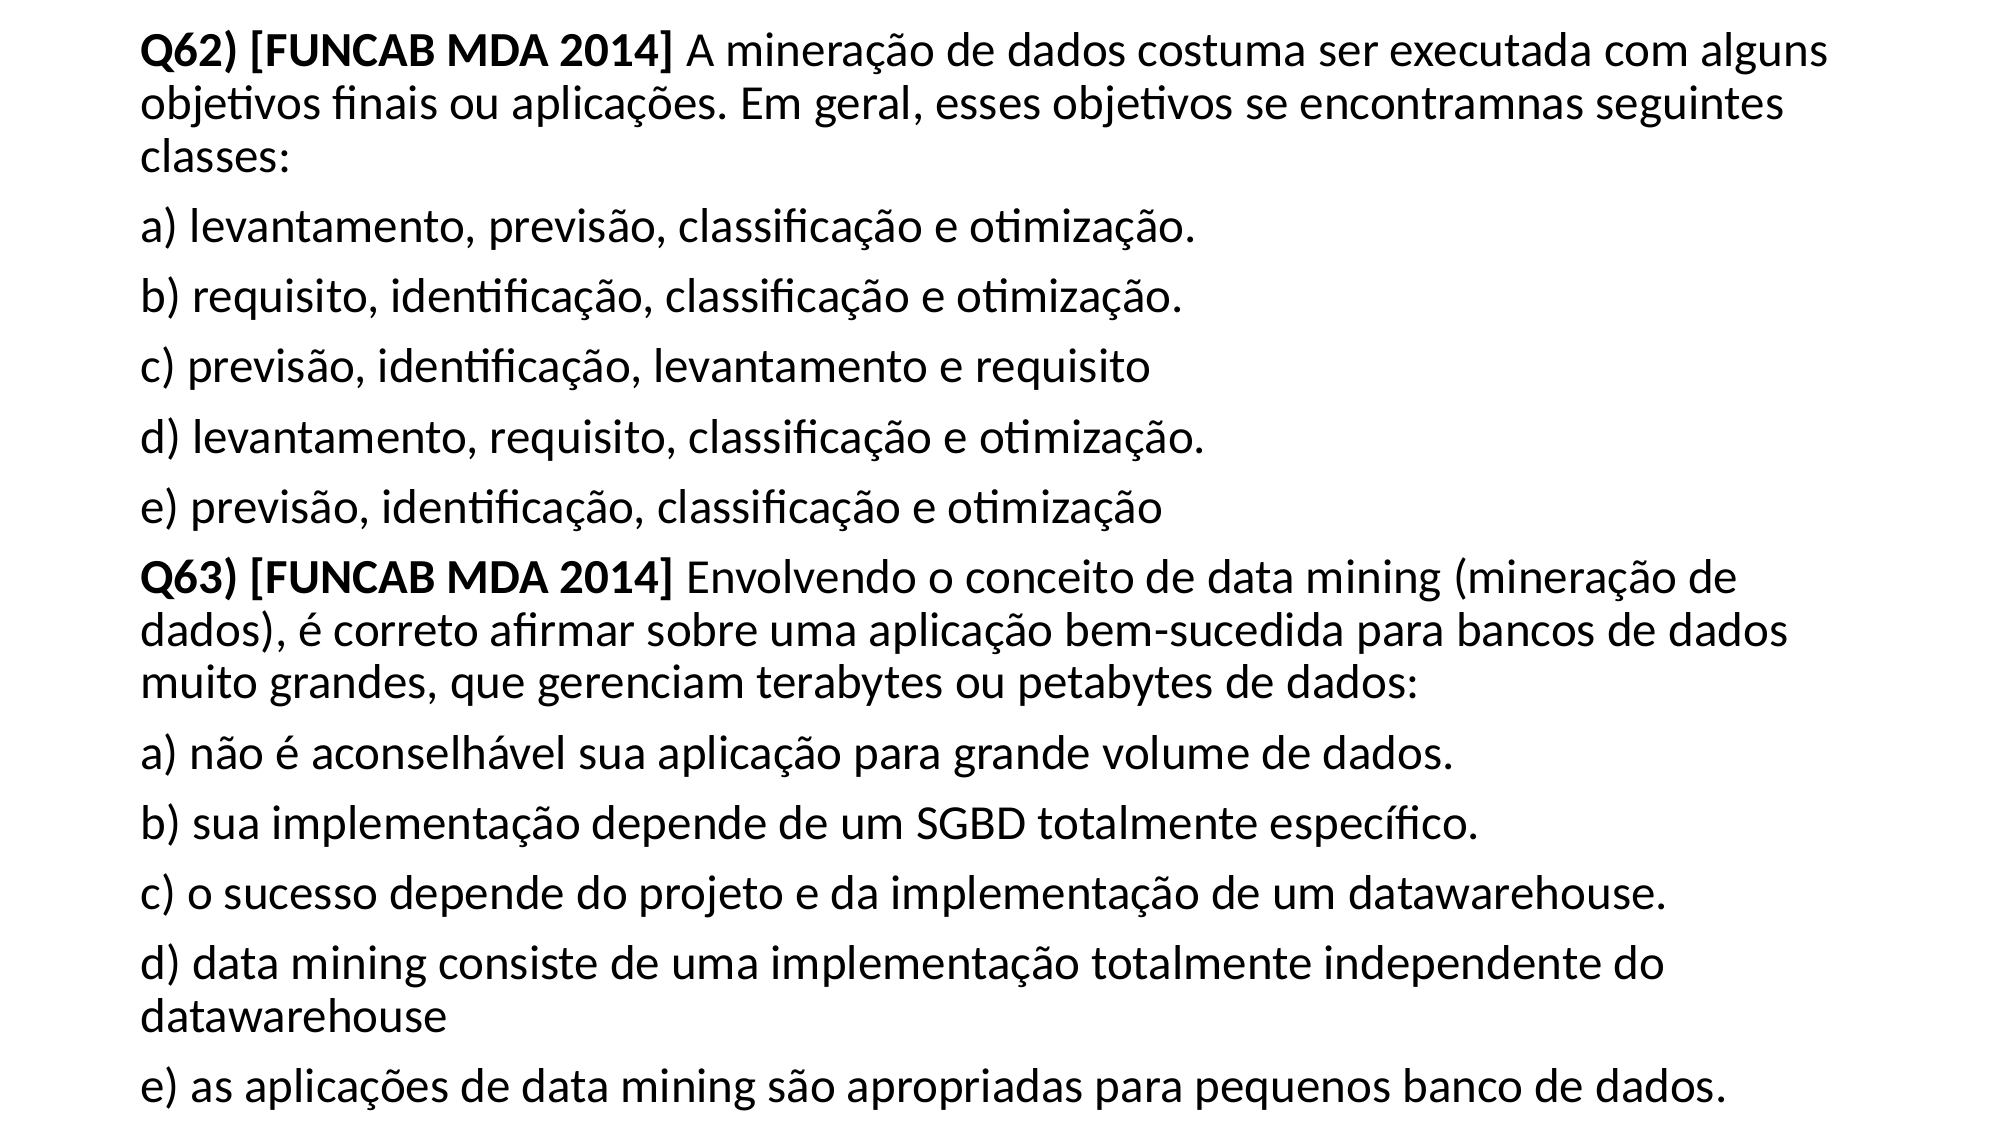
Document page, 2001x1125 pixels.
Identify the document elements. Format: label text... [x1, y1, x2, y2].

list Q62) [FUNCAB MDA 2014] A mineração de dados costuma ser executada com alguns objetivos finais ou aplicações. Em geral, esses objetivos se encontramnas seguintes classes: a) levantamento, previsão, classificação e otimização. b) requisito, identificação, classificação e otimização. c) previsão, identificação, levantamento e requisito d) levantamento, requisito, classificação e otimização. e) previsão, identificação, classificação e otimização Q63) [FUNCAB MDA 2014] Envolvendo o conceito de data mining (mineração de dados), é correto afirmar sobre uma aplicação bem-sucedida para bancos de dados muito grandes, que gerenciam terabytes ou petabytes de dados: a) não é aconselhável sua aplicação para grande volume de dados. b) sua implementação depende de um SGBD totalmente específico. c) o sucesso depende do projeto e da implementação de um datawarehouse. d) data mining consiste de uma implementação totalmente independente do datawarehouse e) as aplicações de data mining são apropriadas para pequenos banco de dados. [125, 17, 1875, 1125]
